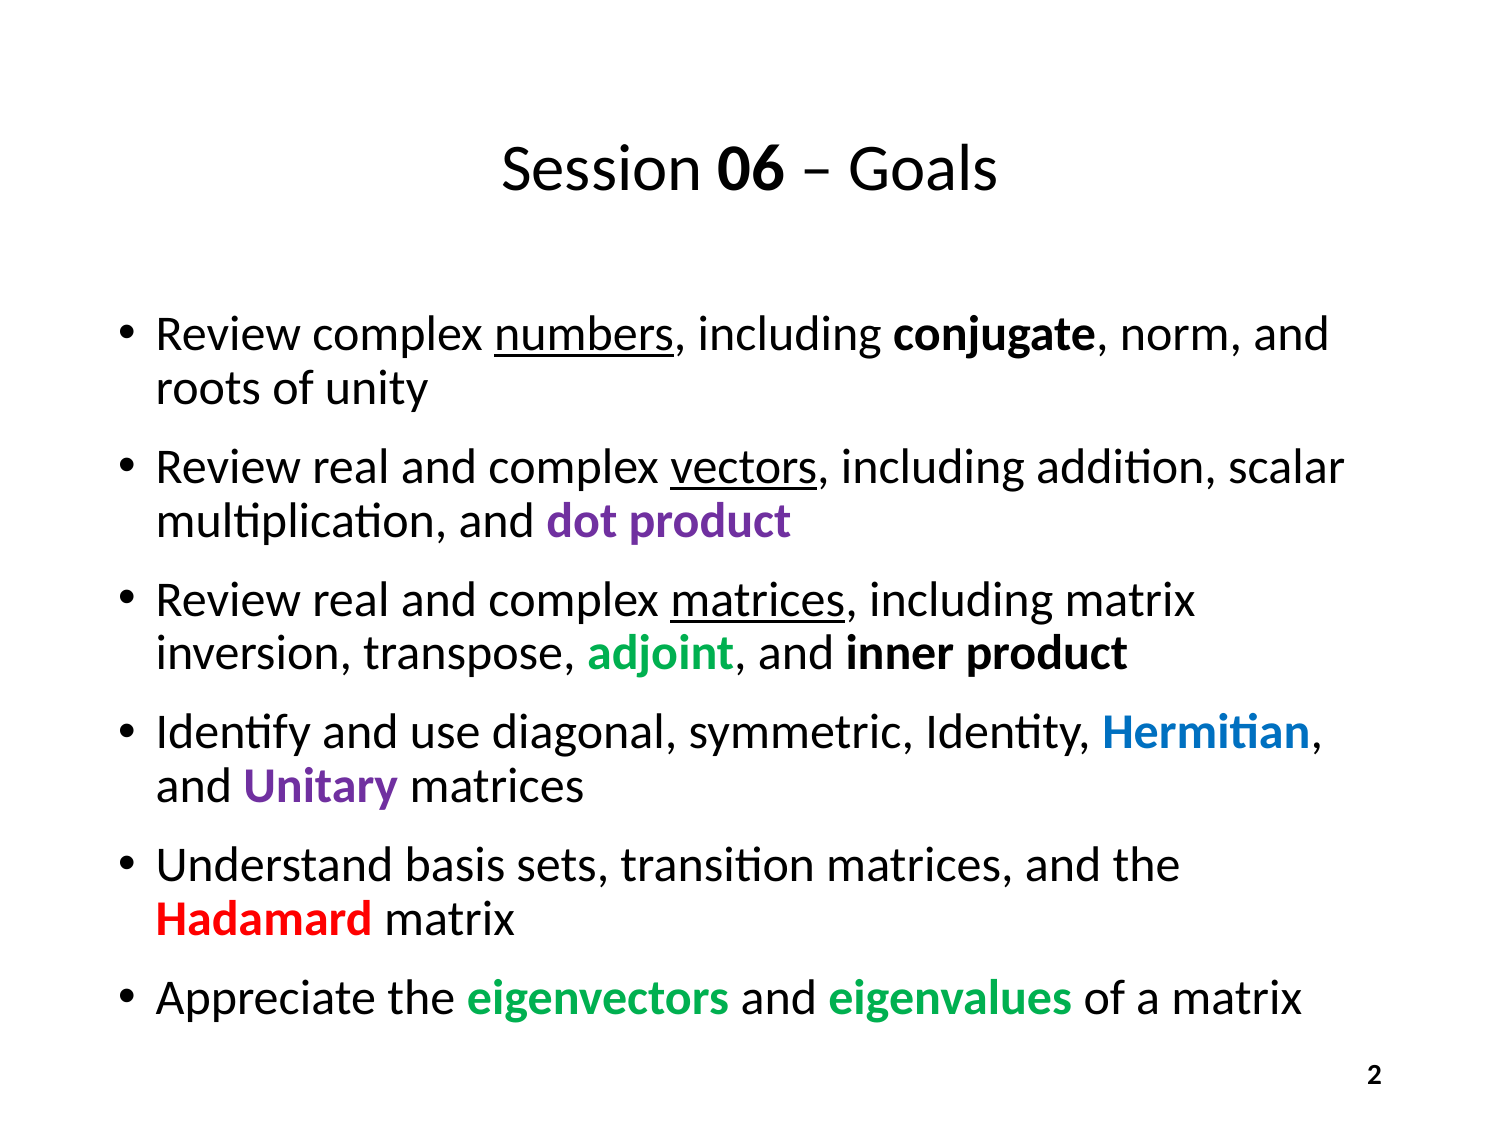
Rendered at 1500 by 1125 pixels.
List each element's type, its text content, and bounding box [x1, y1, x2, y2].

list Review complex numbers, including conjugate, norm, and roots of unity Review real and complex vectors, including addition, scalar multiplication, and dot product Review real and complex matrices, including matrix inversion, transpose, adjoint, and inner product Identify and use diagonal, symmetric, Identity, Hermitian, and Unitary matrices Understand basis sets, transition matrices, and the Hadamard matrix Appreciate the eigenvectors and eigenvalues of a matrix [103, 299, 1397, 1014]
slide_number 2 [1059, 1042, 1397, 1103]
title Session 06 – Goals [103, 59, 1397, 278]
